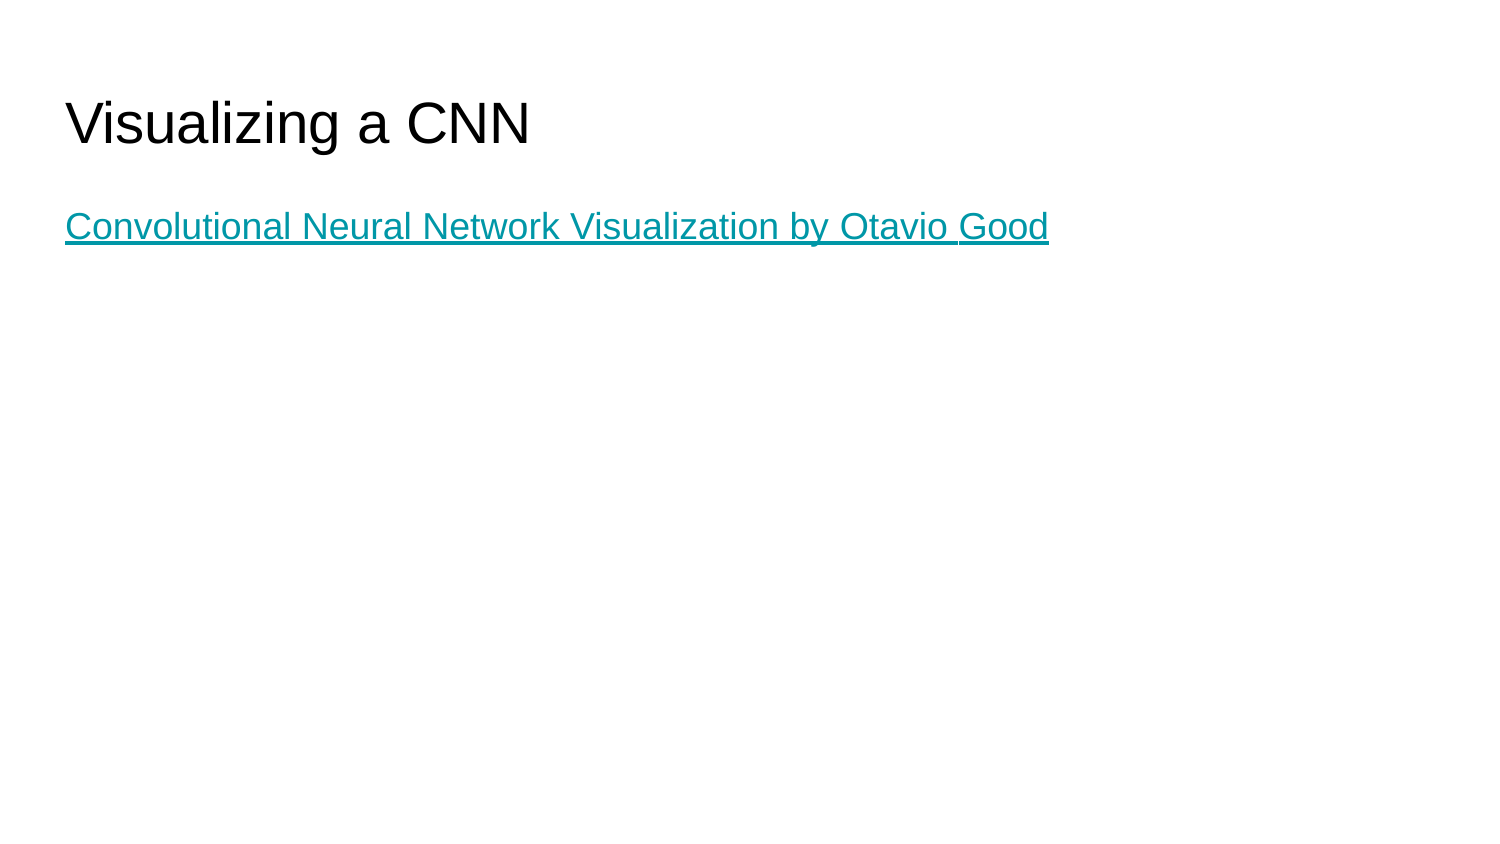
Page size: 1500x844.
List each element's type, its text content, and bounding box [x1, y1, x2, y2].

title Visualizing a CNN [63, 82, 998, 199]
text_box Convolutional Neural Network Visualization by Otavio Good [63, 199, 1055, 247]
